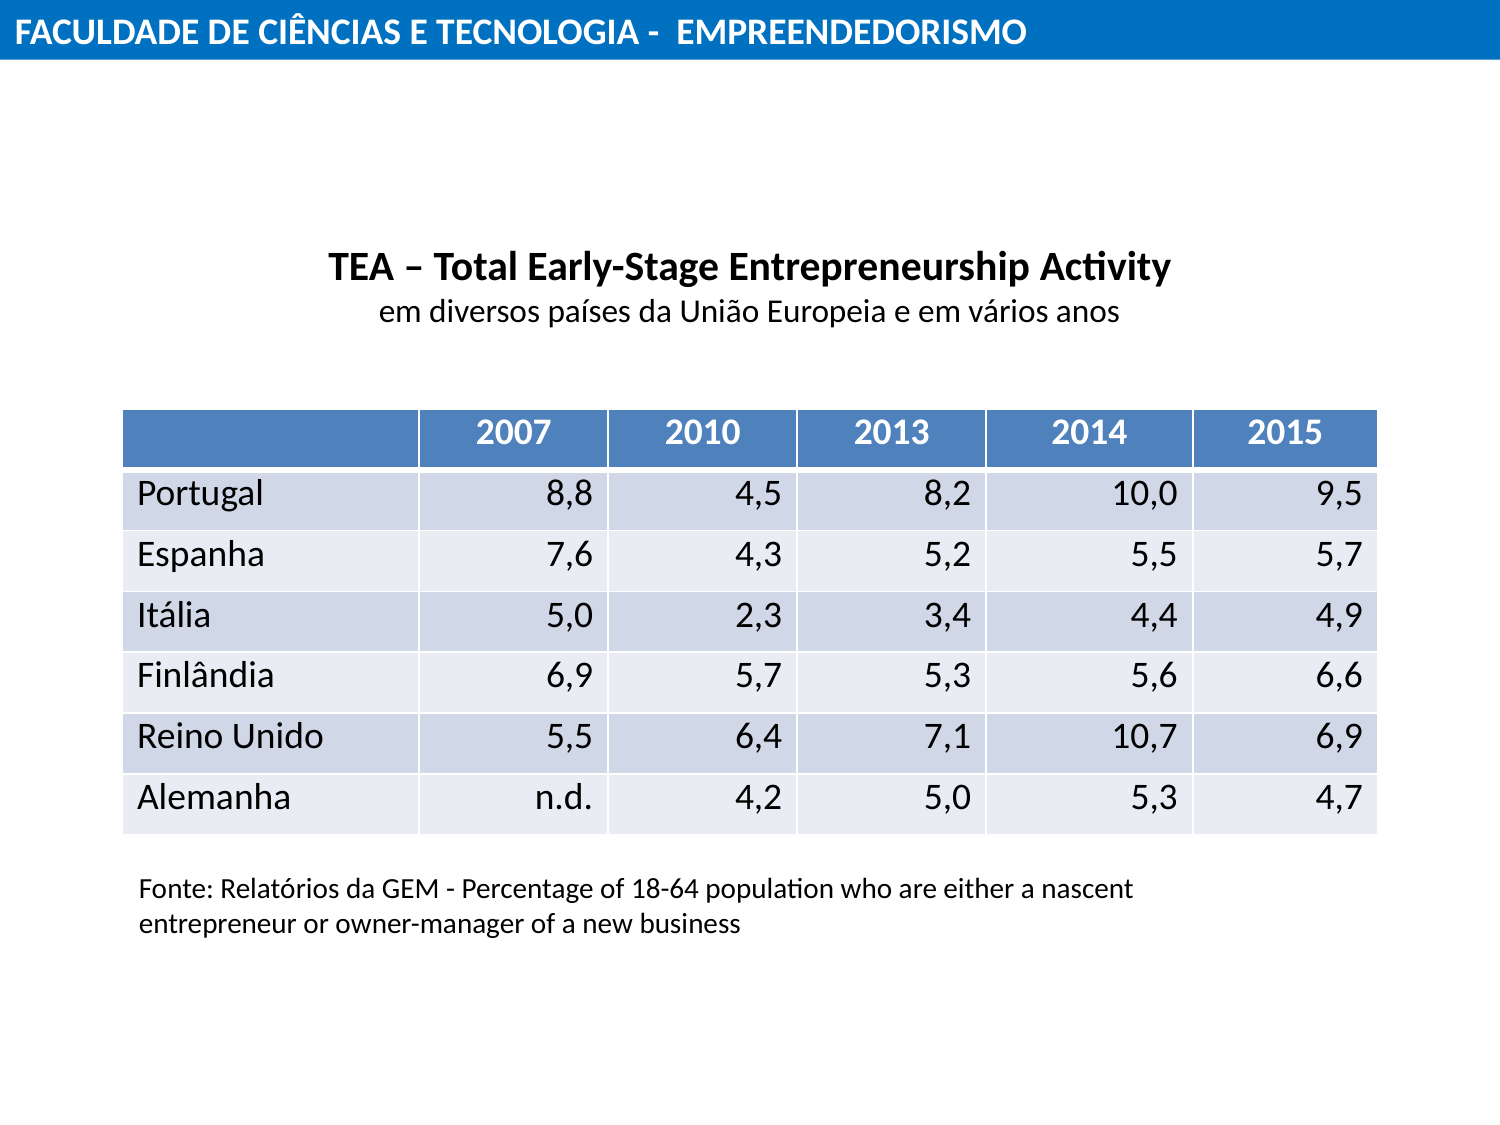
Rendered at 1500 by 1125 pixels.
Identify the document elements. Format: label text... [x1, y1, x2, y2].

table_cell 6,6 [1194, 653, 1377, 712]
table_cell Reino Unido [123, 714, 418, 773]
table_cell 4,2 [609, 775, 796, 834]
table_cell 8,8 [420, 473, 607, 530]
table_cell 7,6 [420, 531, 607, 591]
table_cell 5,3 [987, 775, 1192, 834]
table_header 2013 [798, 410, 985, 467]
table_cell 5,5 [987, 531, 1192, 591]
table_cell 4,7 [1194, 775, 1377, 834]
text_box FACULDADE DE CIÊNCIAS E TECNOLOGIA - EMPREENDEDORISMO [0, 0, 1500, 60]
table_header 2014 [987, 410, 1192, 467]
text_box TEA – Total Early-Stage Entrepreneurship Activity em diversos países da União Europeia e em vários anos [230, 231, 1270, 337]
table_cell 4,4 [987, 592, 1192, 651]
table_cell 4,3 [609, 531, 796, 591]
table_cell 5,2 [798, 531, 985, 591]
table_cell n.d. [420, 775, 607, 834]
table_cell Itália [123, 592, 418, 651]
table_cell 5,6 [987, 653, 1192, 712]
table_cell 6,9 [1194, 714, 1377, 773]
table_cell Portugal [123, 473, 418, 530]
table_cell 5,0 [420, 592, 607, 651]
table_cell 6,4 [609, 714, 796, 773]
table_cell 5,7 [609, 653, 796, 712]
table_cell 9,5 [1194, 473, 1377, 530]
table_cell 10,7 [987, 714, 1192, 773]
table_cell 2,3 [609, 592, 796, 651]
table_header [123, 410, 418, 467]
table_cell 4,9 [1194, 592, 1377, 651]
table_cell 5,5 [420, 714, 607, 773]
table_cell 7,1 [798, 714, 985, 773]
table_cell 6,9 [420, 653, 607, 712]
table_cell 5,0 [798, 775, 985, 834]
table_cell 8,2 [798, 473, 985, 530]
table_cell Espanha [123, 531, 418, 591]
table_cell 4,5 [609, 473, 796, 530]
table_header 2015 [1194, 410, 1377, 467]
table_cell 3,4 [798, 592, 985, 651]
table_header 2010 [609, 410, 796, 467]
table_cell Finlândia [123, 653, 418, 712]
text_box Fonte: Relatórios da GEM - Percentage of 18-64 population who are either a nascent entrepreneur or owner-manager of a new business [123, 861, 1199, 947]
table_cell Alemanha [123, 775, 418, 834]
table_header 2007 [420, 410, 607, 467]
table_cell 10,0 [987, 473, 1192, 530]
table_cell 5,3 [798, 653, 985, 712]
table_cell 5,7 [1194, 531, 1377, 591]
